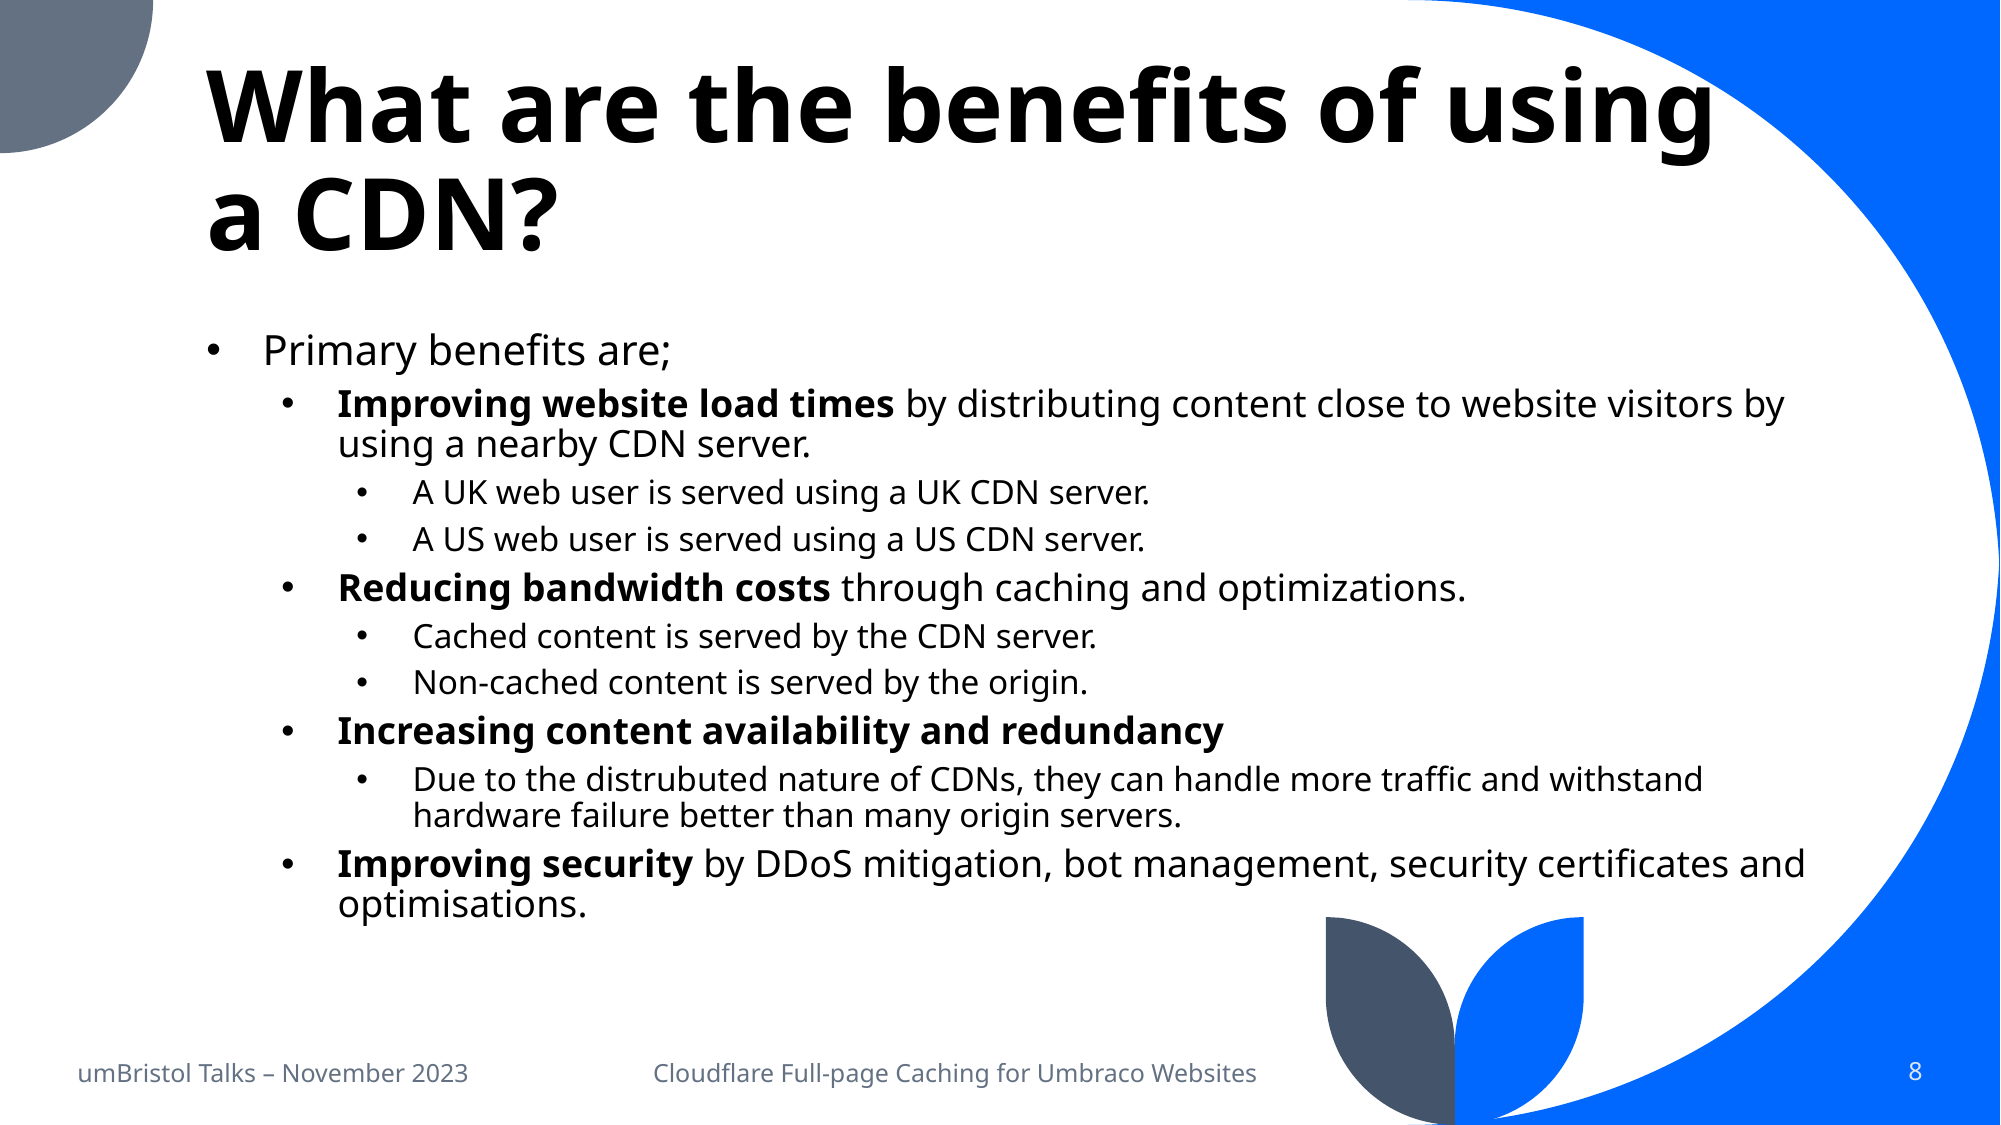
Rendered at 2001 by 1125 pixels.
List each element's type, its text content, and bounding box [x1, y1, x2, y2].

list Primary benefits are; Improving website load times by distributing content close to website visitors by using a nearby CDN server. A UK web user is served using a UK CDN server. A US web user is served using a US CDN server. Reducing bandwidth costs through caching and optimizations. Cached content is served by the CDN server. Non-cached content is served by the origin. Increasing content availability and redundancy Due to the distrubuted nature of CDNs, they can handle more traffic and withstand hardware failure better than many origin servers. Improving security by DDoS mitigation, bot management, security certificates and optimisations. [191, 322, 1826, 1043]
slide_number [62, 1042, 513, 1103]
slide_number 8 [1665, 1042, 1938, 1103]
footer Cloudflare Full-page Caching for Umbraco Websites [573, 1042, 1338, 1103]
title What are the benefits of using a CDN? [191, 62, 1796, 280]
